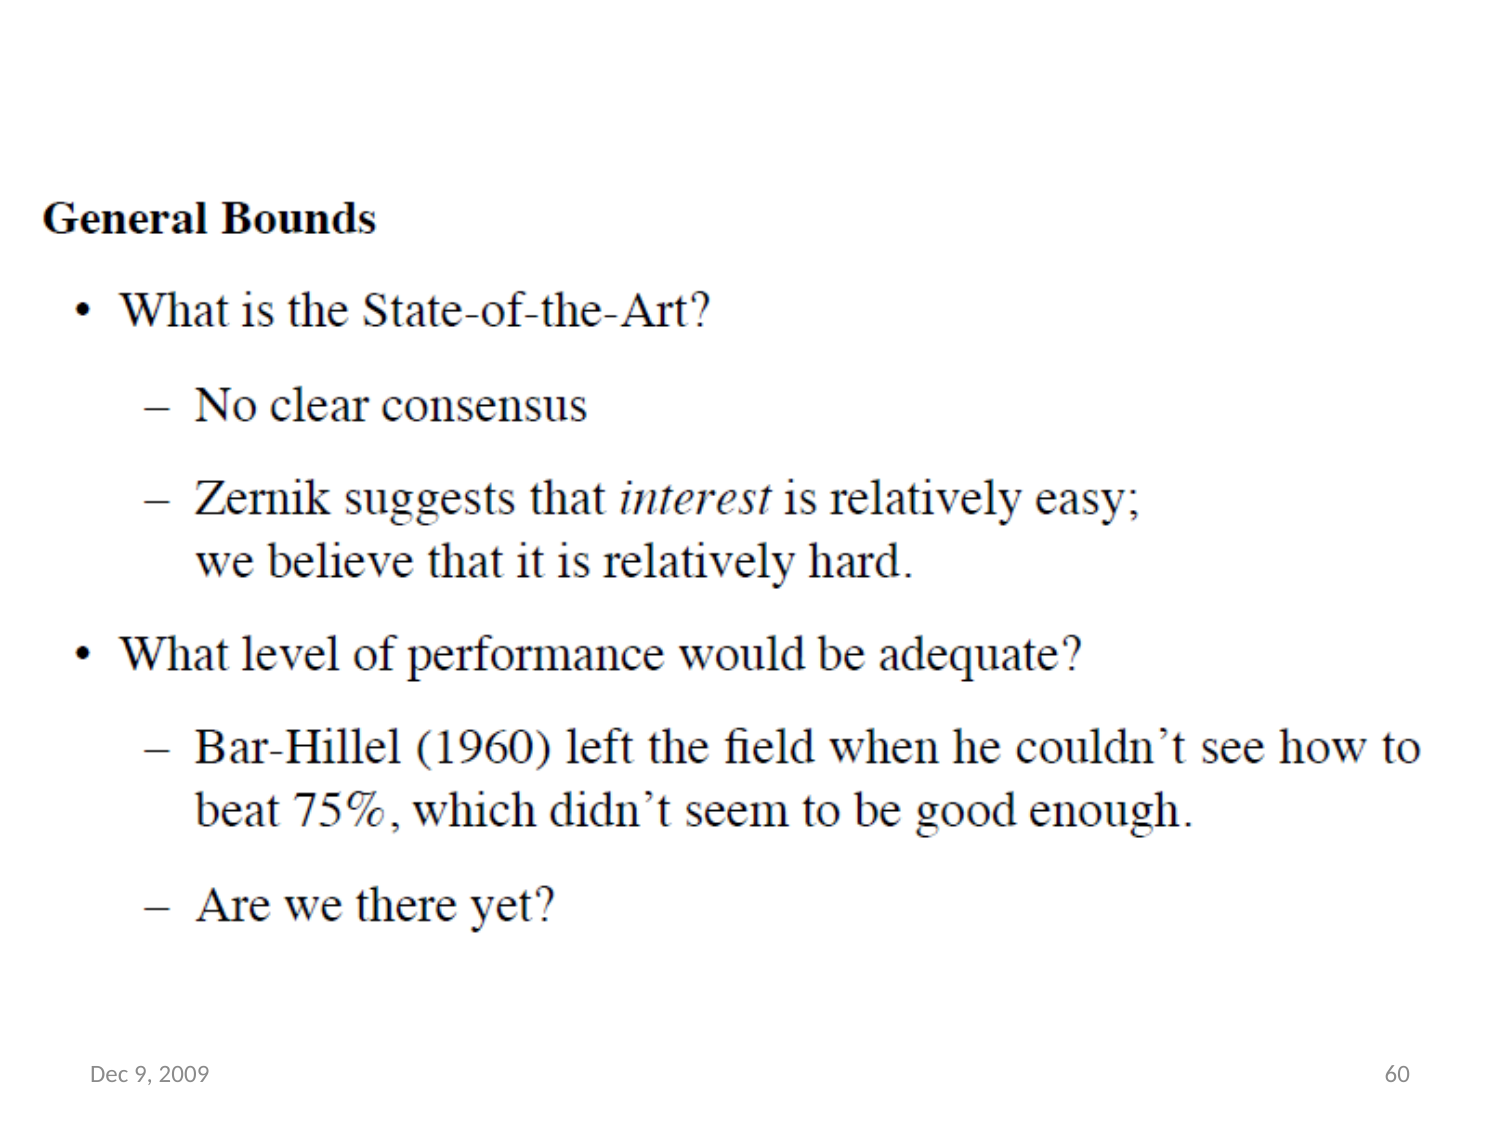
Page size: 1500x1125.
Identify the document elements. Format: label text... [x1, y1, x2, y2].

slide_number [75, 1042, 425, 1103]
picture [13, 174, 1426, 963]
slide_number 60 [1074, 1042, 1425, 1103]
